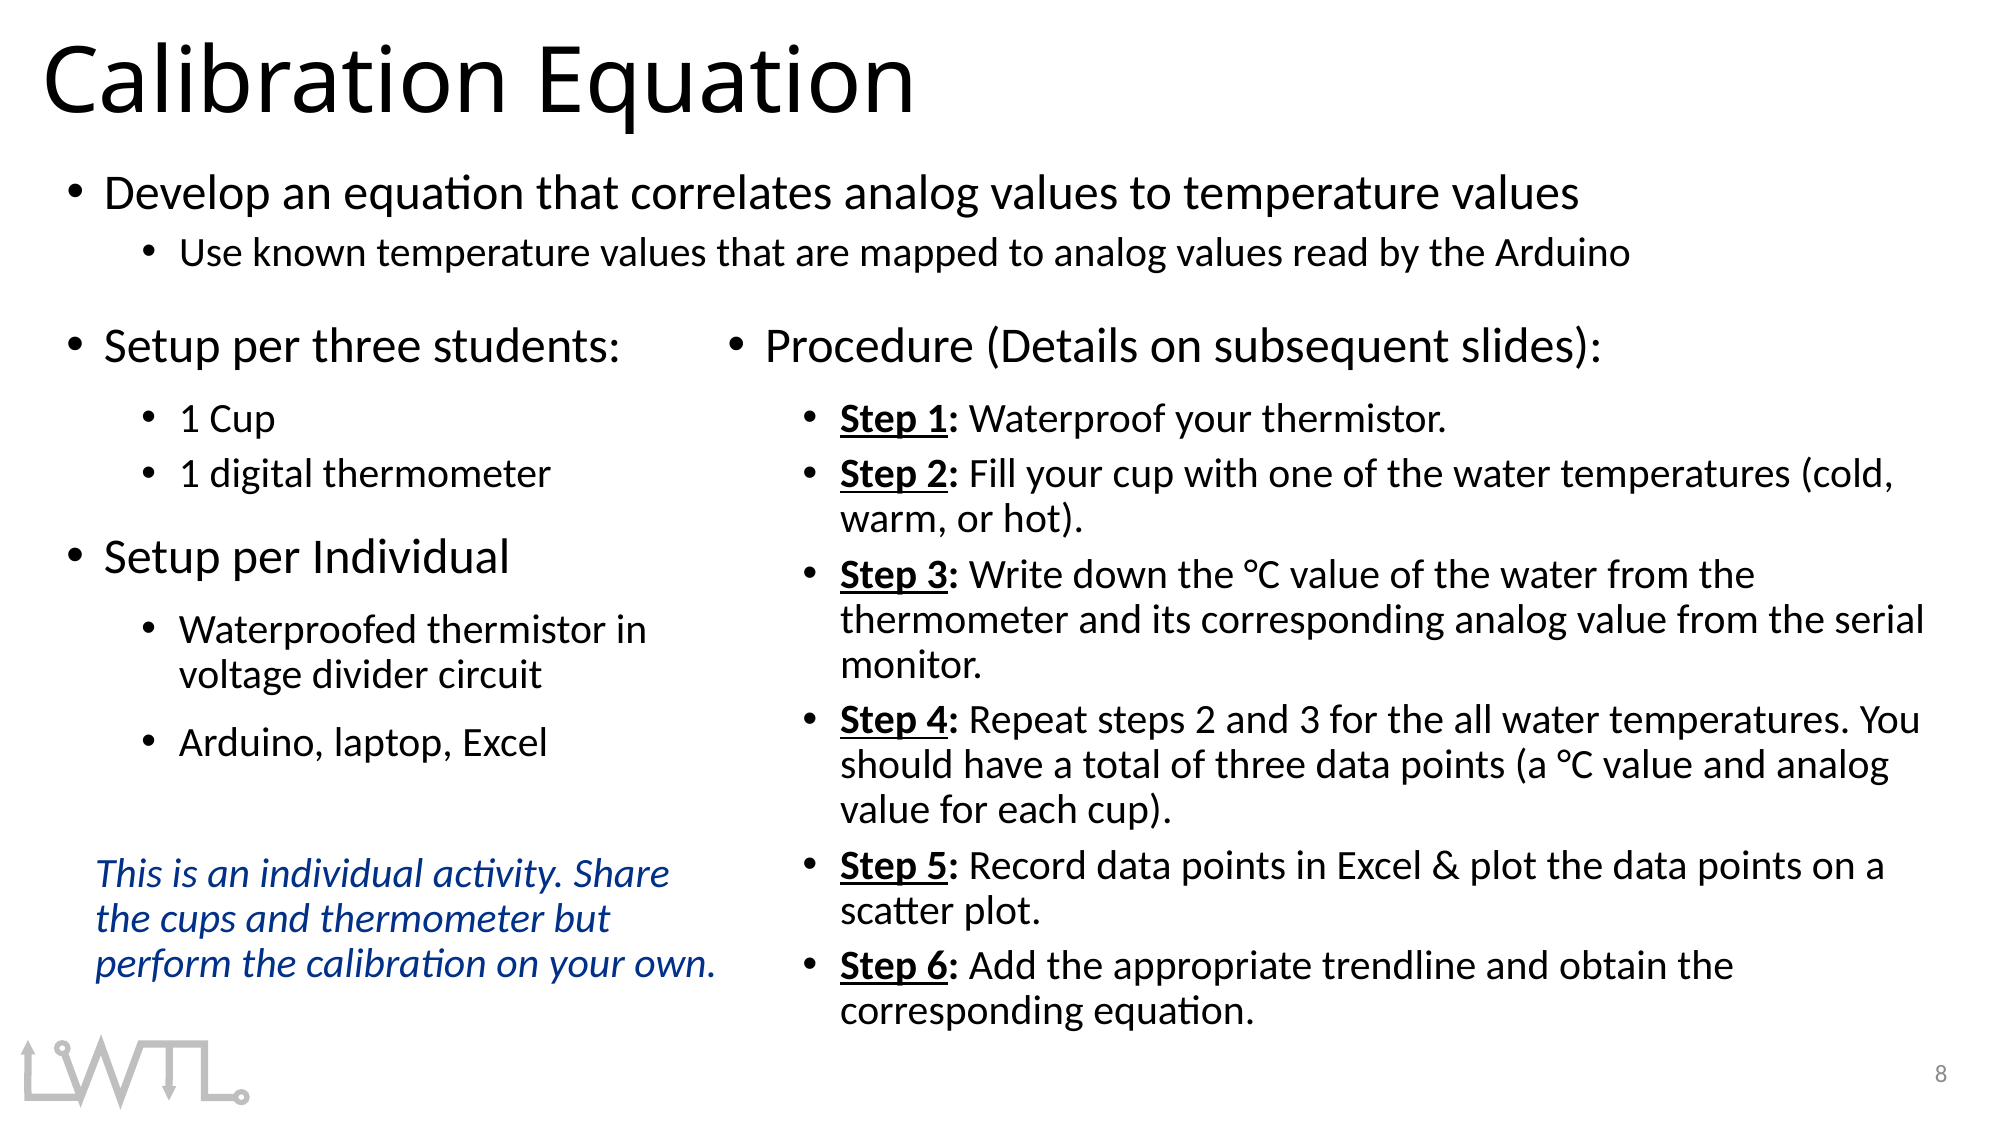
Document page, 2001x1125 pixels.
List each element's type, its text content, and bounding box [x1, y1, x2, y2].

title Calibration Equation [25, 25, 1751, 141]
text_box Setup per three students: 1 Cup 1 digital thermometer Setup per Individual Waterproofed thermistor in voltage divider circuit Arduino, laptop, Excel [51, 312, 712, 935]
text_box This is an individual activity. Share the cups and thermometer but perform the calibration on your own. [80, 844, 712, 1020]
text_box Procedure (Details on subsequent slides): Step 1: Waterproof your thermistor. Step 2: Fill your cup with one of the water temperatures (cold, warm, or hot). Step 3: Write down the °C value of the water from the thermometer and its corresponding analog value from the serial monitor. Step 4: Repeat steps 2 and 3 for the all water temperatures. You should have a total of three data points (a °C value and analog value for each cup). Step 5: Record data points in Excel & plot the data points on a scatter plot. Step 6: Add the appropriate trendline and obtain the corresponding equation. [712, 312, 1963, 1114]
list Develop an equation that correlates analog values to temperature values Use known temperature values that are mapped to analog values read by the Arduino [51, 158, 1865, 295]
